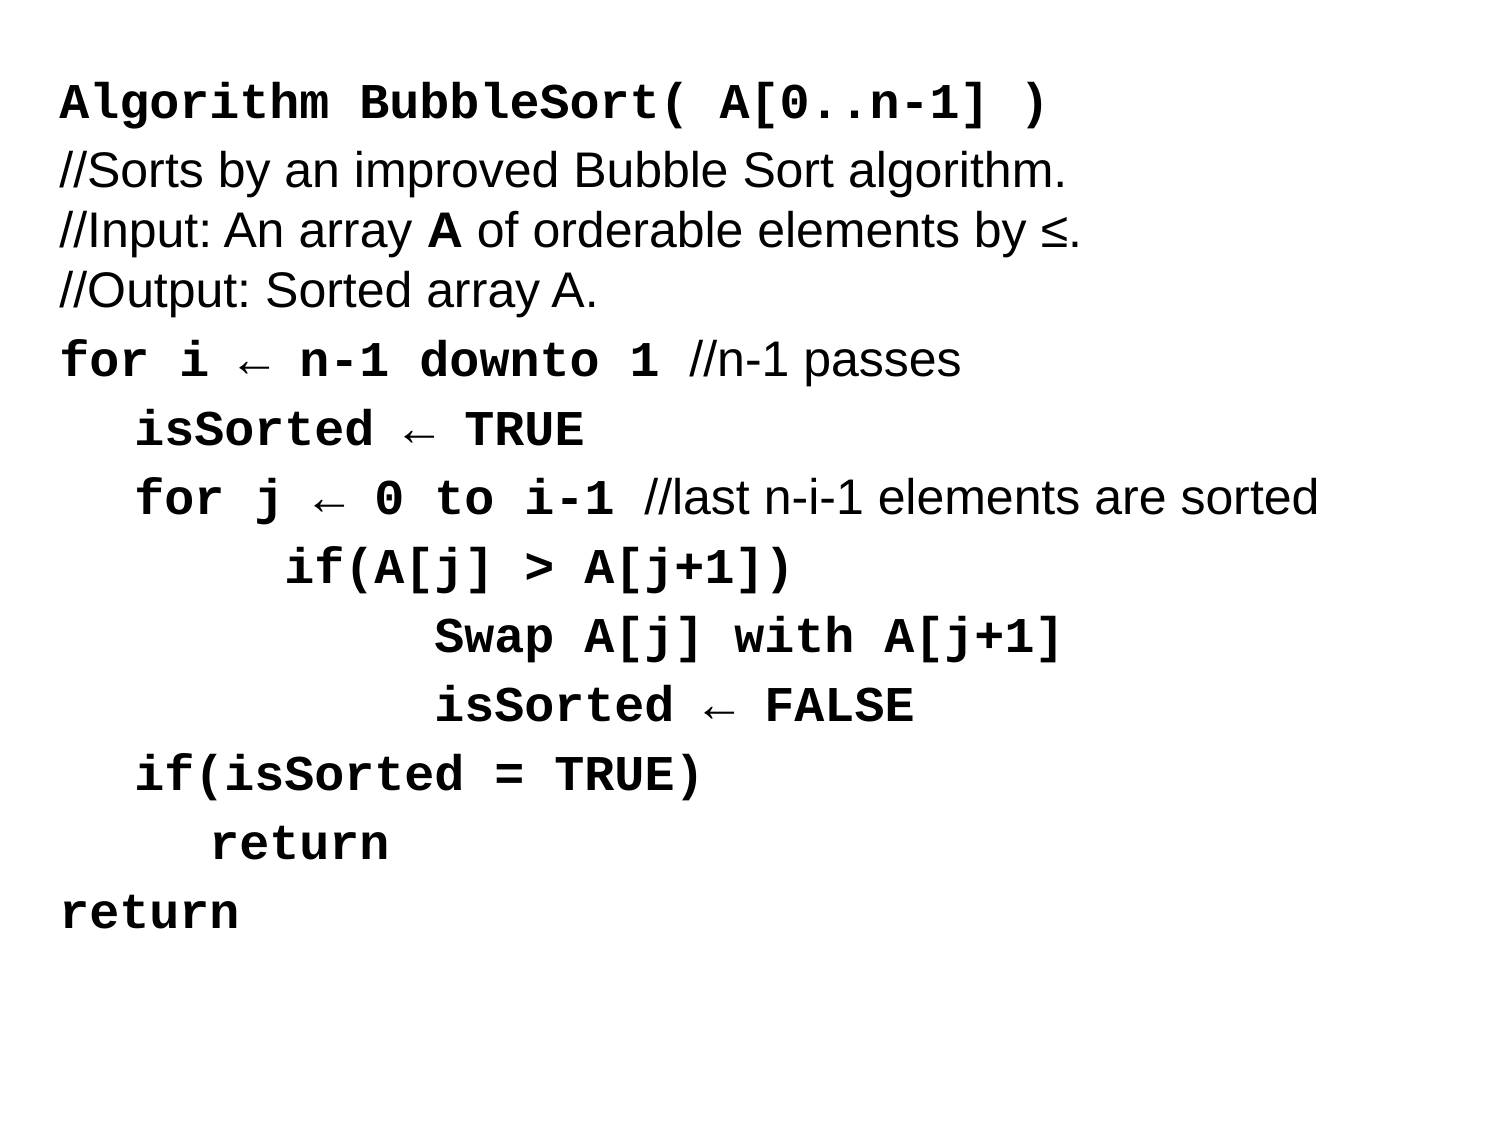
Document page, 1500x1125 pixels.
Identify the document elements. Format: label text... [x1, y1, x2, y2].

text_box Algorithm BubbleSort( A[0..n-1] ) //Sorts by an improved Bubble Sort algorithm. //Input: An array A of orderable elements by ≤. //Output: Sorted array A. for i ← n-1 downto 1 //n-1 passes isSorted ← TRUE for j ← 0 to i-1 //last n-i-1 elements are sorted if(A[j] > A[j+1]) Swap A[j] with A[j+1] isSorted ← FALSE if(isSorted = TRUE) return return [44, 44, 1487, 1015]
